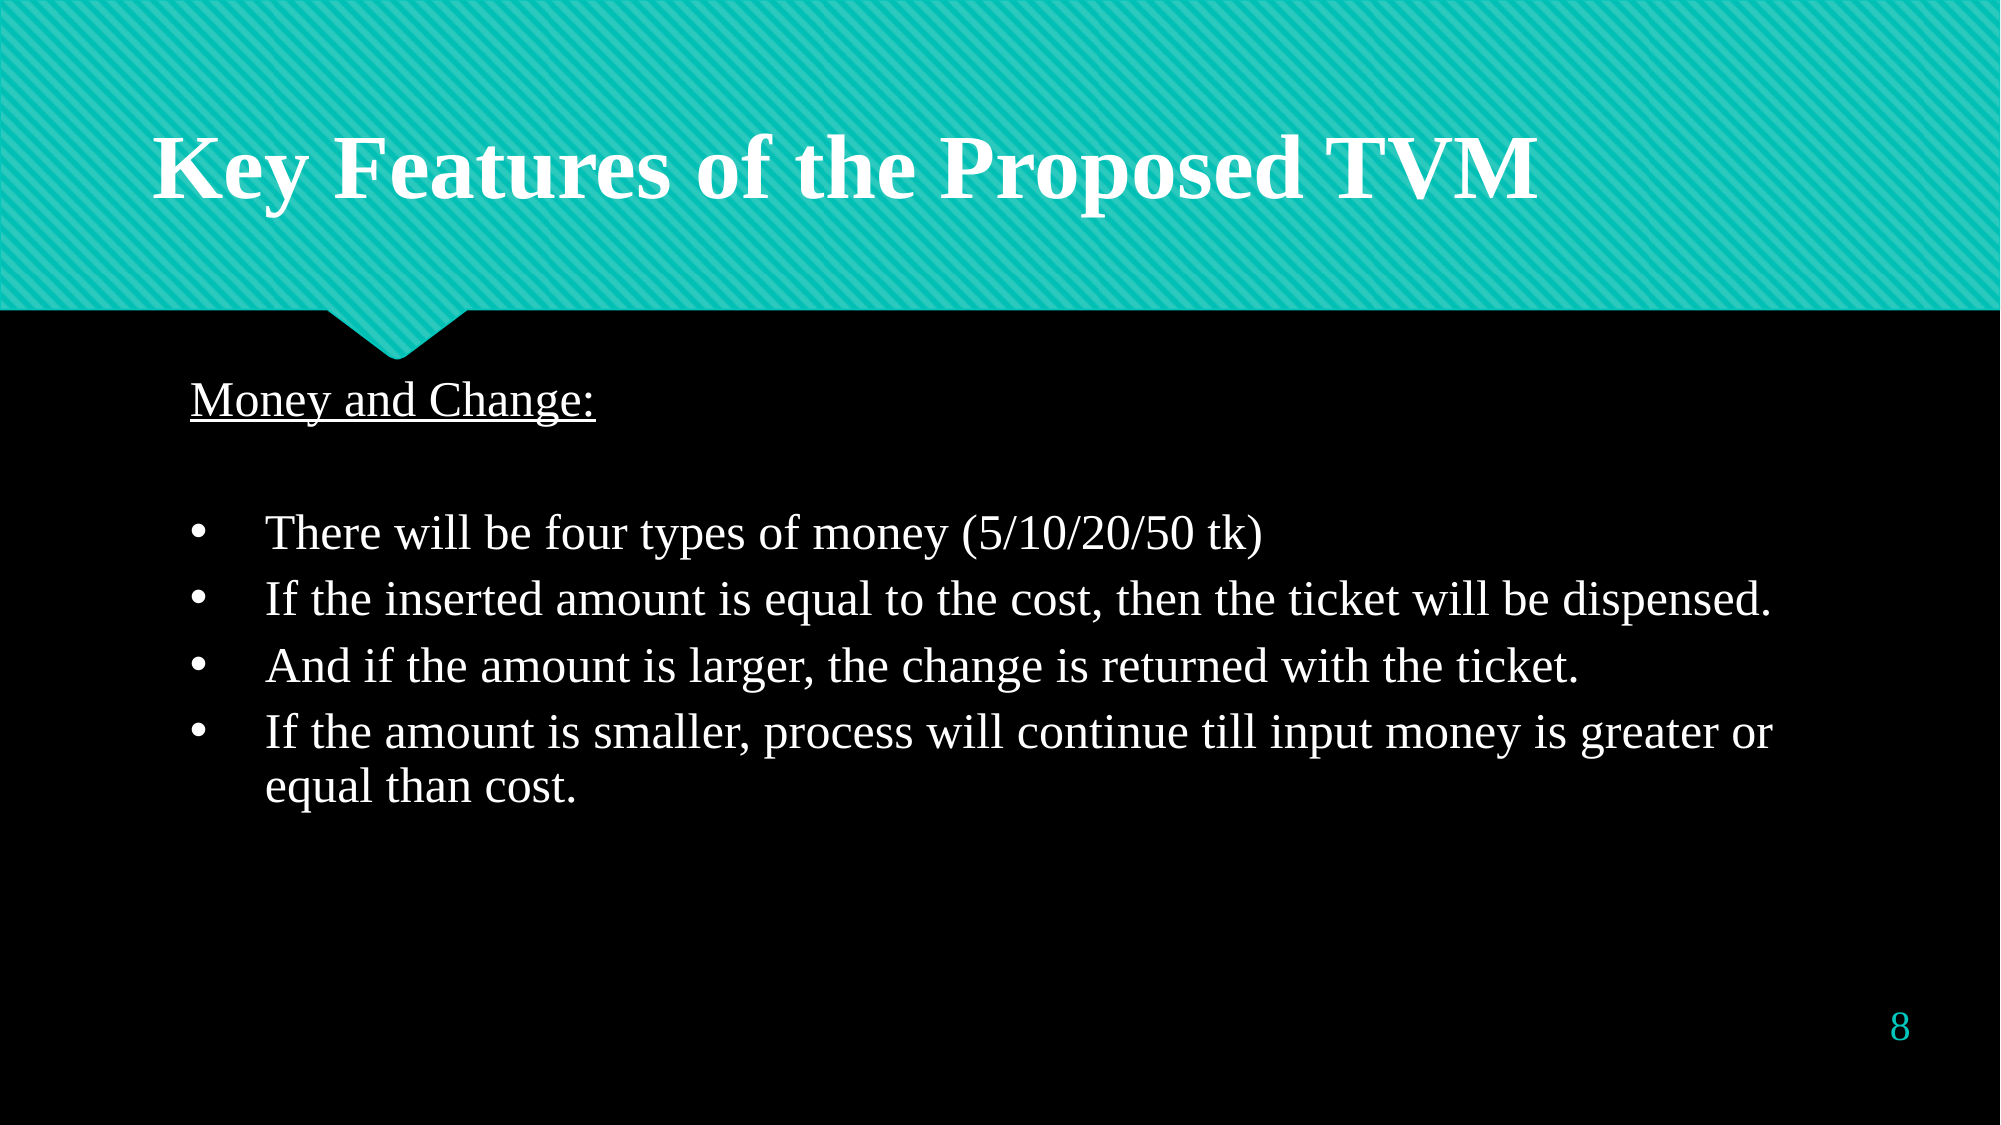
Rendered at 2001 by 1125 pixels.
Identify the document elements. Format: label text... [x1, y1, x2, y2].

text_box Key Features of the Proposed TVM [137, 59, 1863, 278]
text_box Money and Change: There will be four types of money (5/10/20/50 tk) If the inserted amount is equal to the cost, then the ticket will be dispensed. And if the amount is larger, the change is returned with the ticket. If the amount is smaller, process will continue till input money is greater or equal than cost. [137, 365, 1863, 1080]
slide_number 8 [1751, 970, 1926, 1051]
